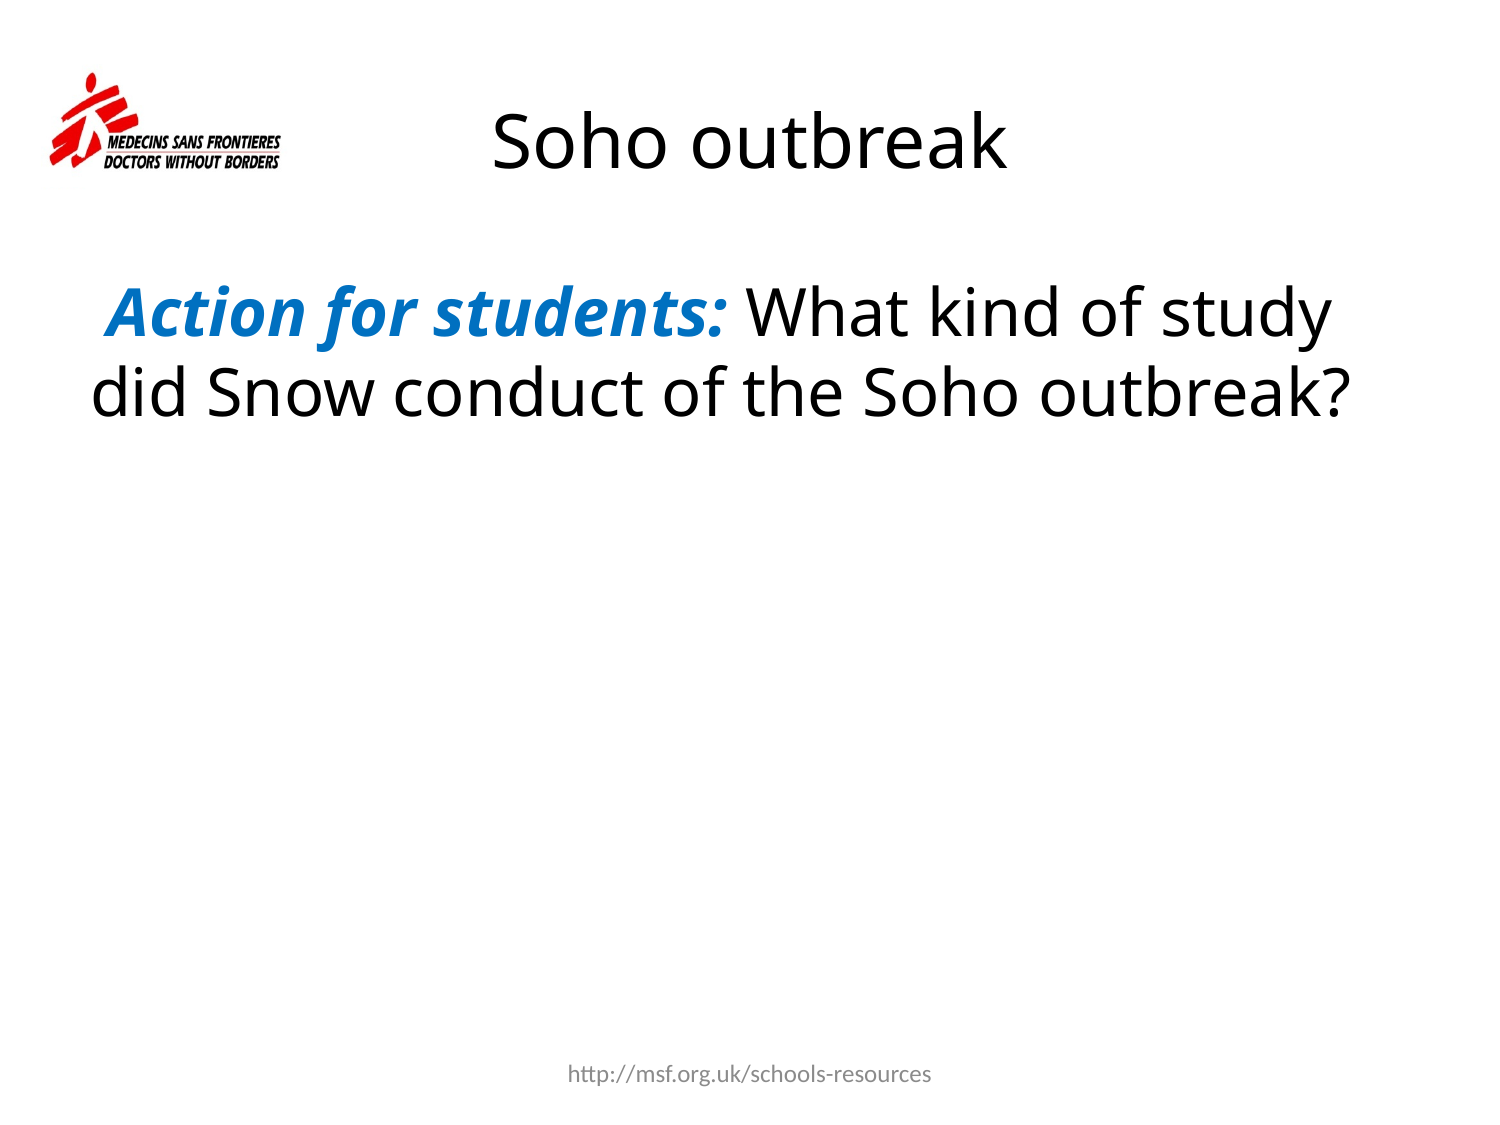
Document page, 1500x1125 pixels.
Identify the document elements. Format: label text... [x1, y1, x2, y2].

picture [41, 54, 277, 197]
footer http://msf.org.uk/schools-resources [512, 1042, 988, 1103]
list Action for students: What kind of study did Snow conduct of the Soho outbreak? [74, 262, 1426, 916]
title Soho outbreak [277, 44, 1223, 233]
